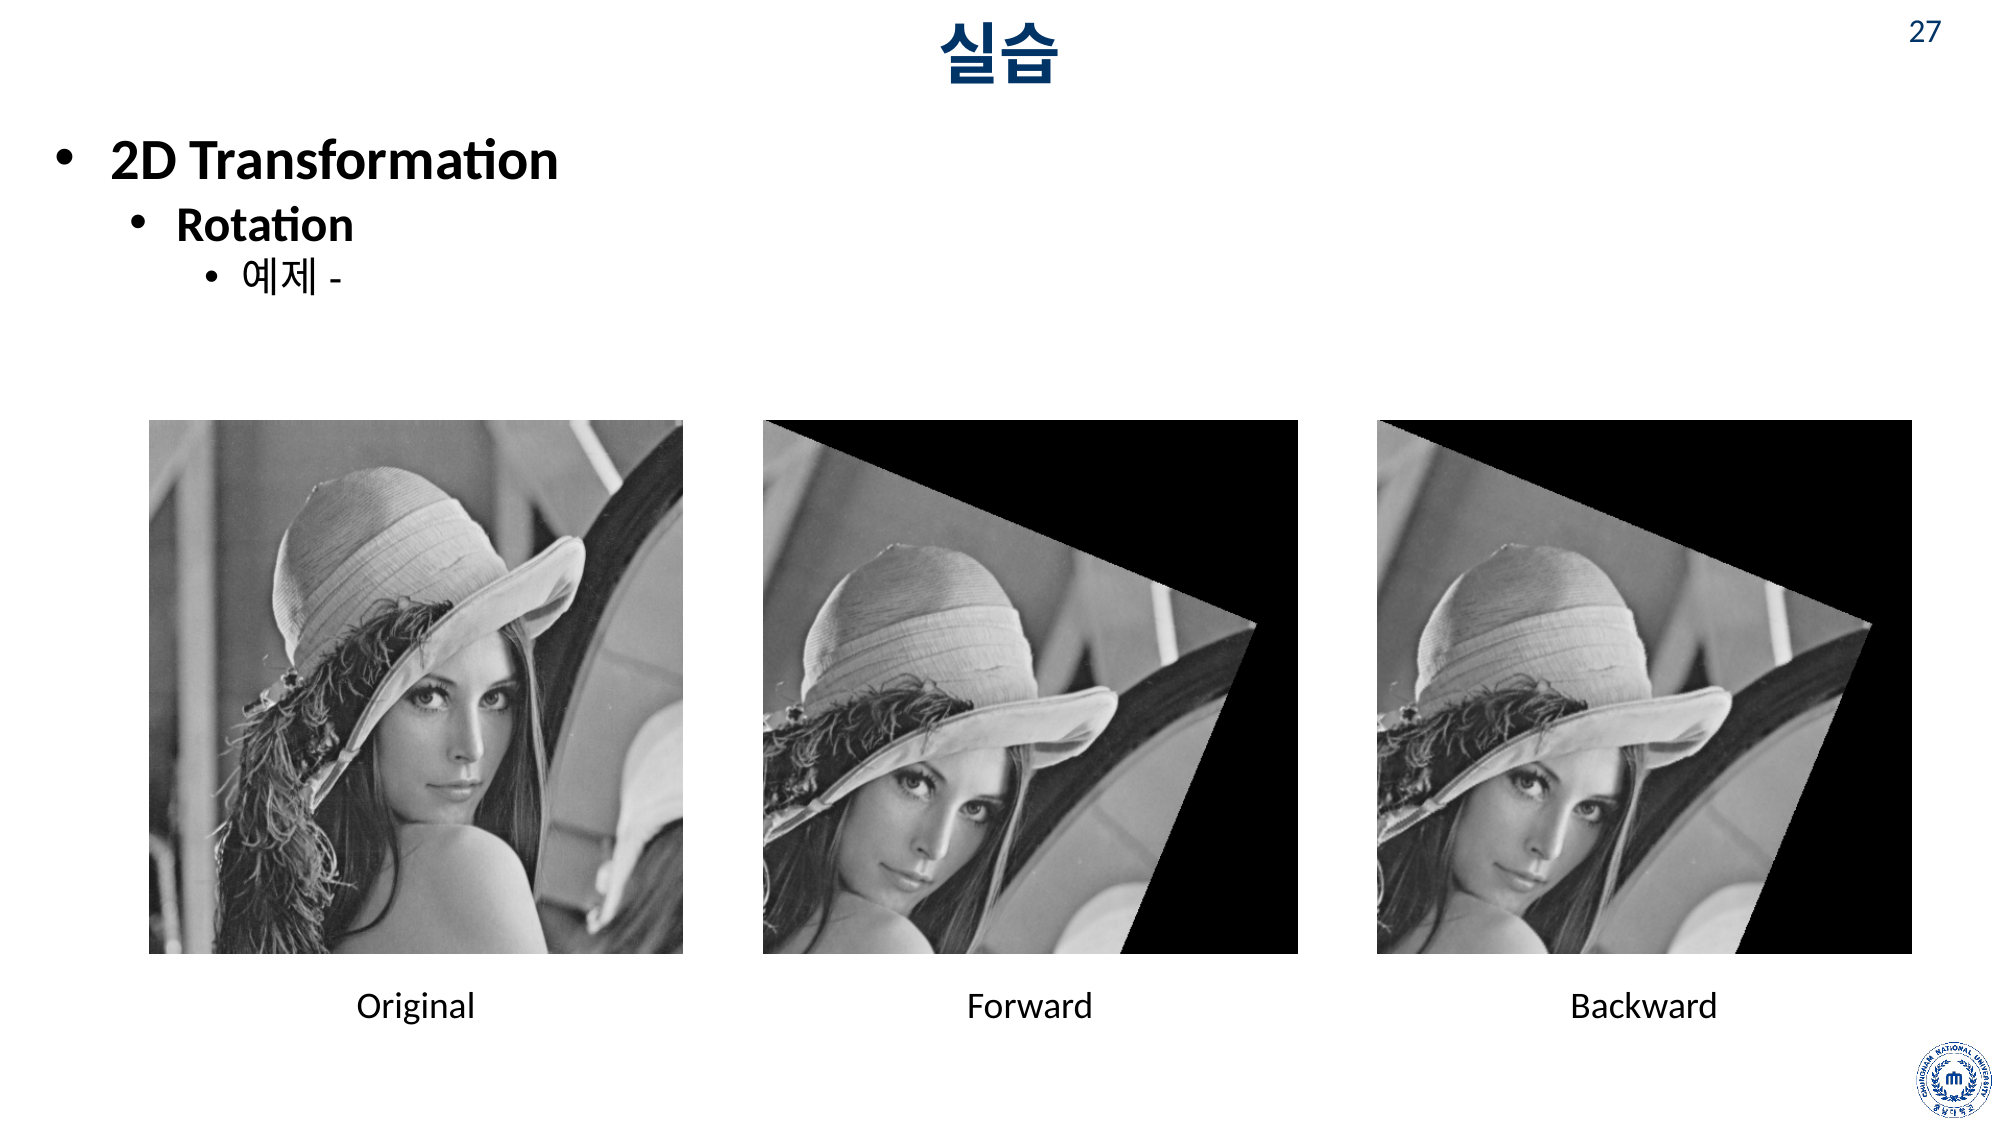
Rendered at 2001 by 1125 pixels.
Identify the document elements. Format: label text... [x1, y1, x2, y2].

picture [763, 420, 1298, 955]
text_box Backward [1555, 973, 1734, 1034]
picture [1377, 420, 1912, 955]
text_box Original [341, 973, 491, 1034]
picture [1916, 1042, 1994, 1118]
picture [149, 420, 684, 955]
title 실습 [279, 2, 1721, 102]
text_box Forward [952, 973, 1109, 1034]
